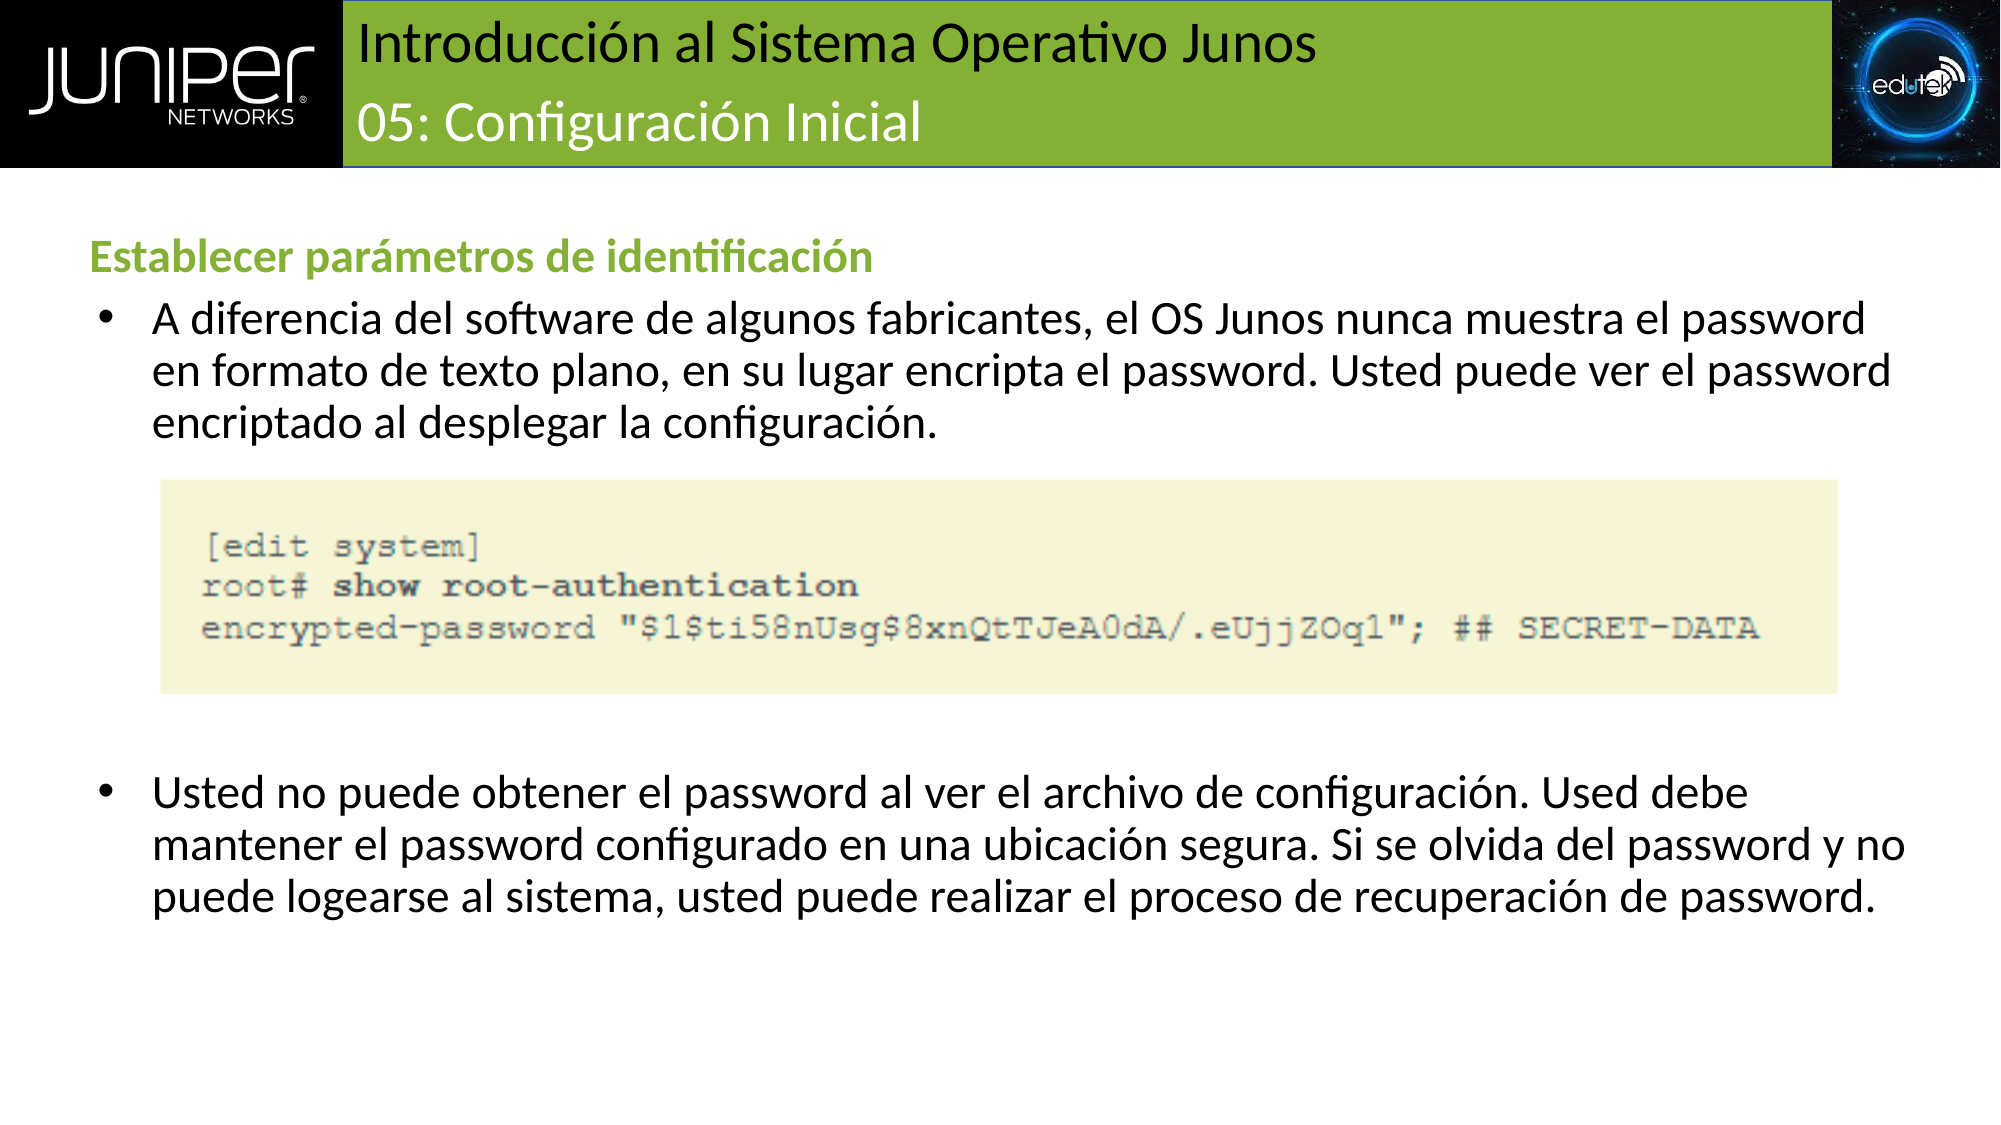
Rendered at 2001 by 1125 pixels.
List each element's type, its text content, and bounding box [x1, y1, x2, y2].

list 05: Configuración Inicial [342, 83, 1606, 168]
list Establecer parámetros de identificación A diferencia del software de algunos fabricantes, el OS Junos nunca muestra el password en formato de texto plano, en su lugar encripta el password. Usted puede ver el password encriptado al desplegar la configuración. Usted no puede obtener el password al ver el archivo de configuración. Used debe mantener el password configurado en una ubicación segura. Si se olvida del password y no puede logearse al sistema, usted puede realizar el proceso de recuperación de password. [74, 224, 1926, 938]
picture [1832, 84, 2000, 168]
title Introducción al Sistema Operativo Junos [342, 3, 2000, 84]
picture [0, 0, 343, 168]
picture [156, 462, 1844, 700]
